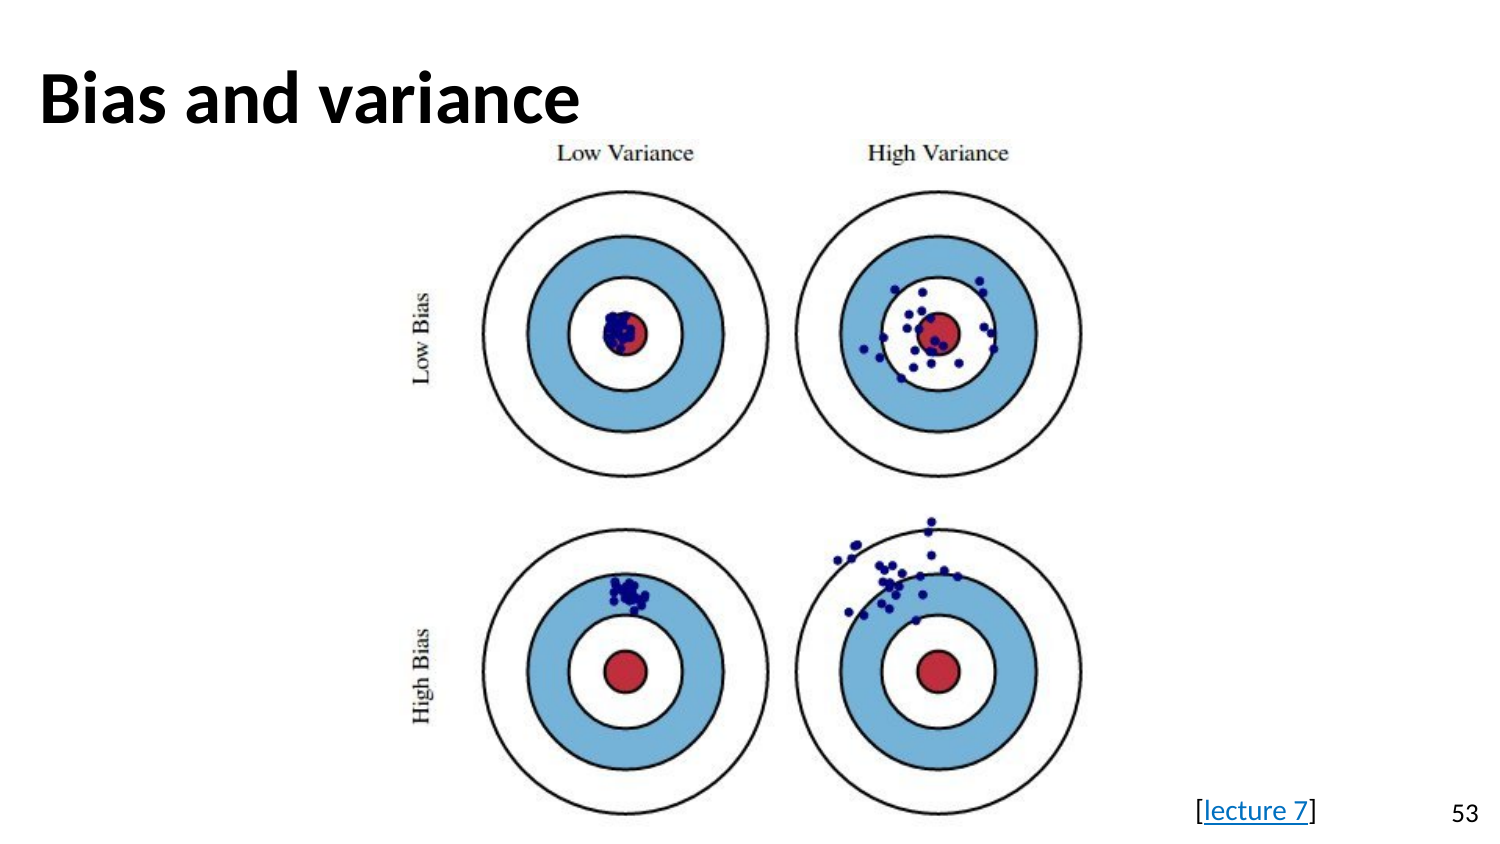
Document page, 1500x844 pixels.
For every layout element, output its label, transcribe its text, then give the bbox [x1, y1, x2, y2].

title Bias and variance [24, 37, 1388, 150]
picture [399, 138, 1101, 830]
text_box [lecture 7] [1180, 776, 1500, 844]
